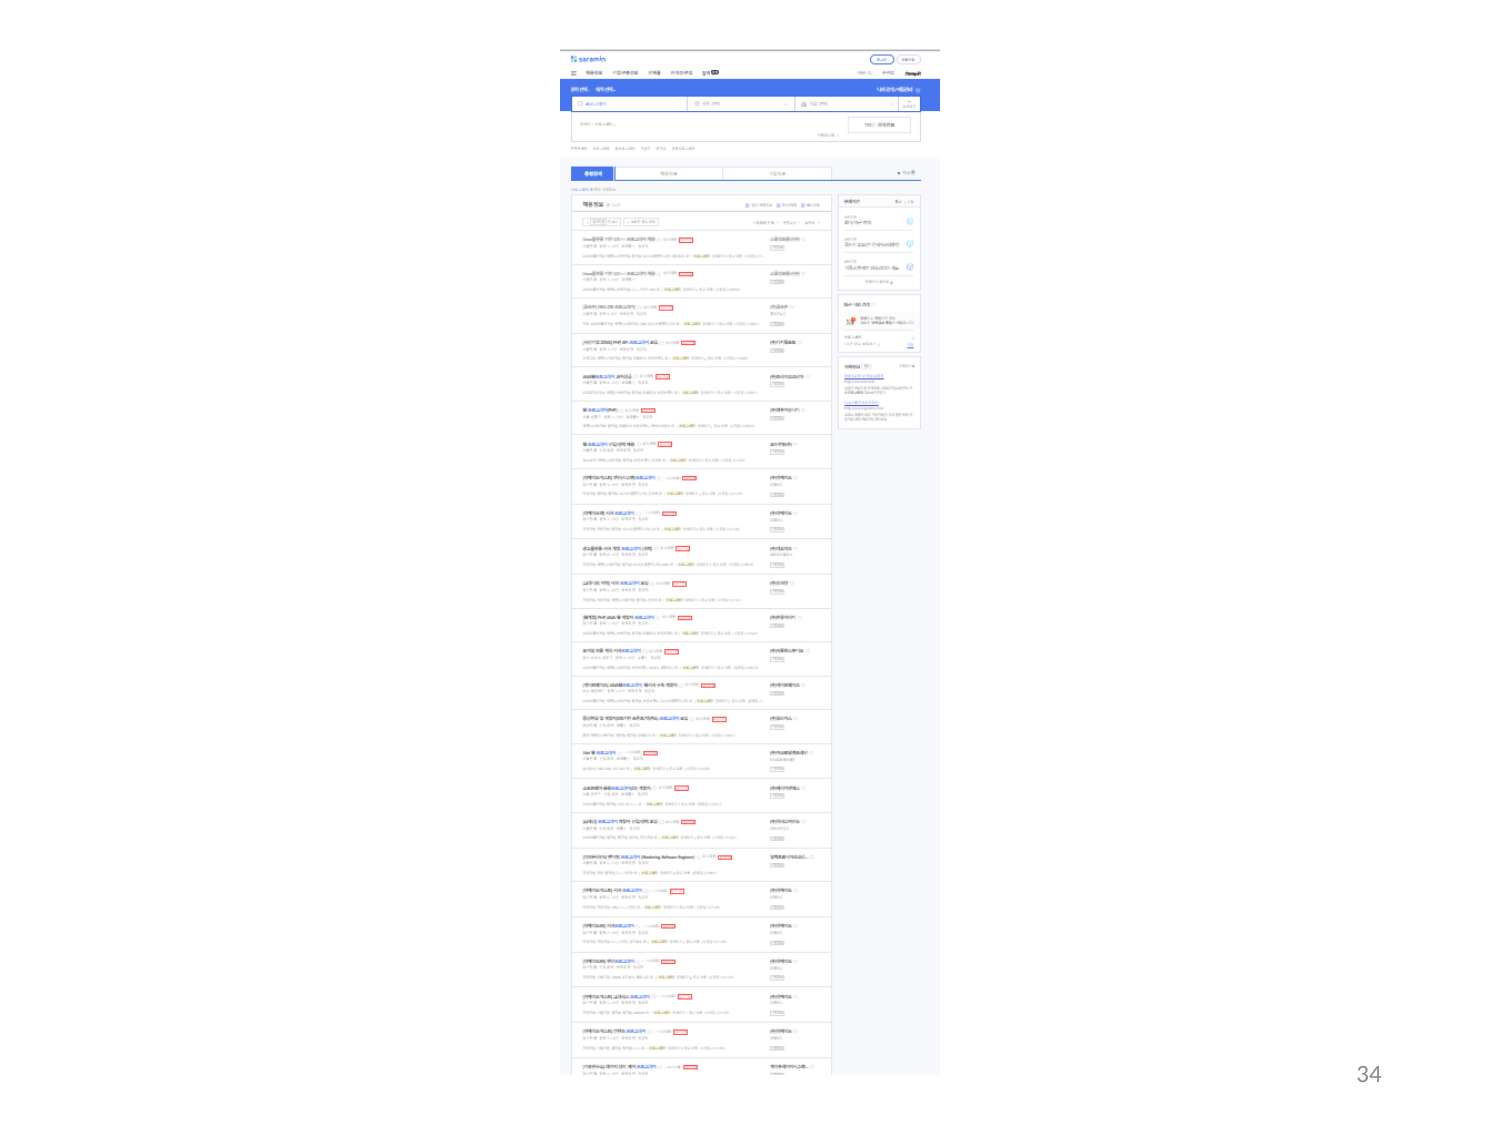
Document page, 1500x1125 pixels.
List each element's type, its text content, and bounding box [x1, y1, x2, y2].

picture [560, 49, 940, 1075]
slide_number 34 [1059, 1042, 1397, 1103]
